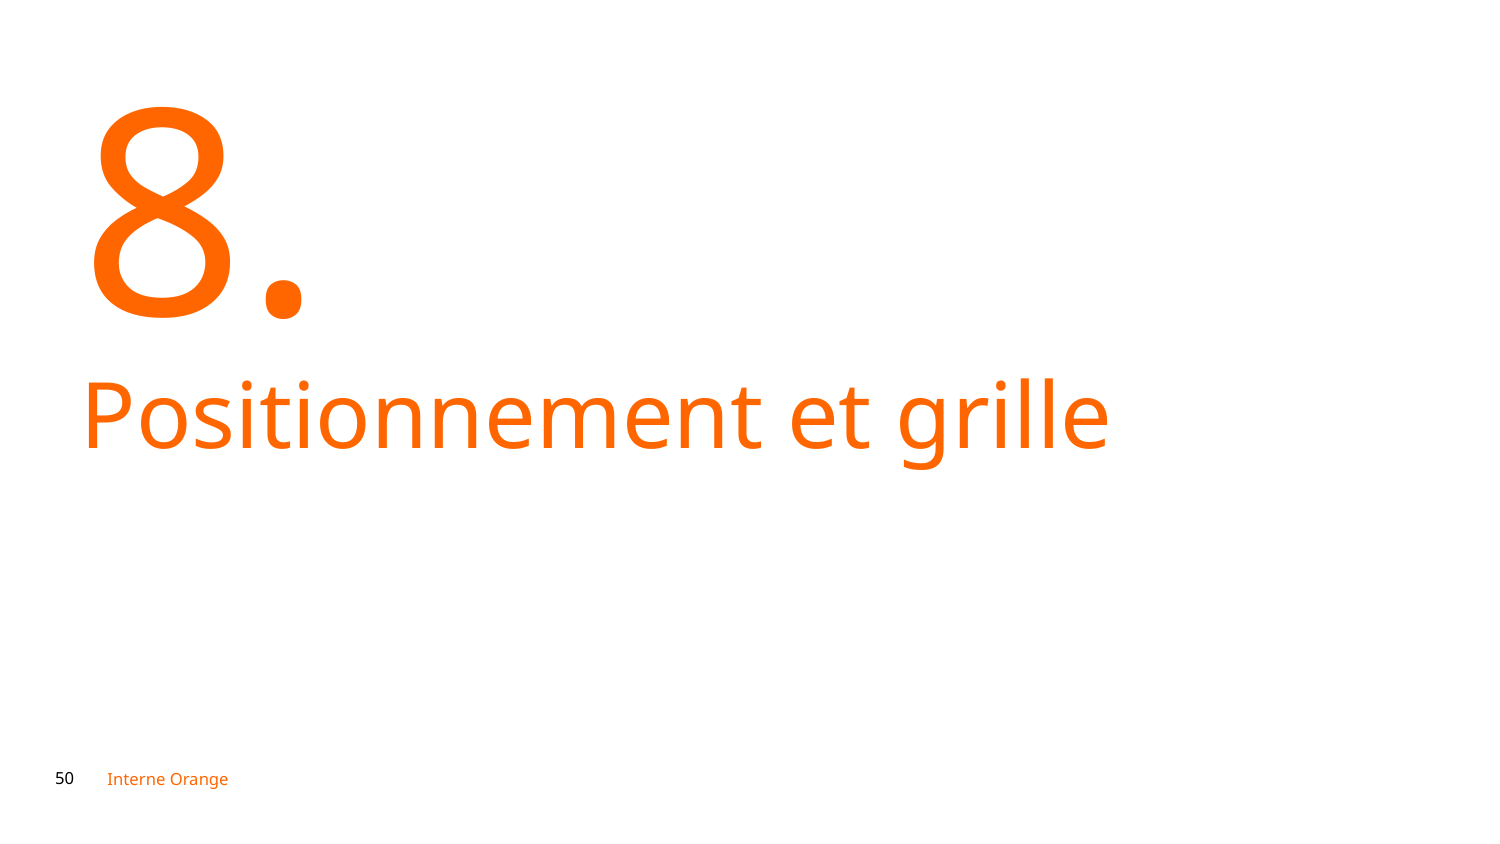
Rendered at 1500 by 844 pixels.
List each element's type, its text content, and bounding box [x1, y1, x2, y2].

text_box 8. Positionnement et grille [80, 80, 1471, 759]
